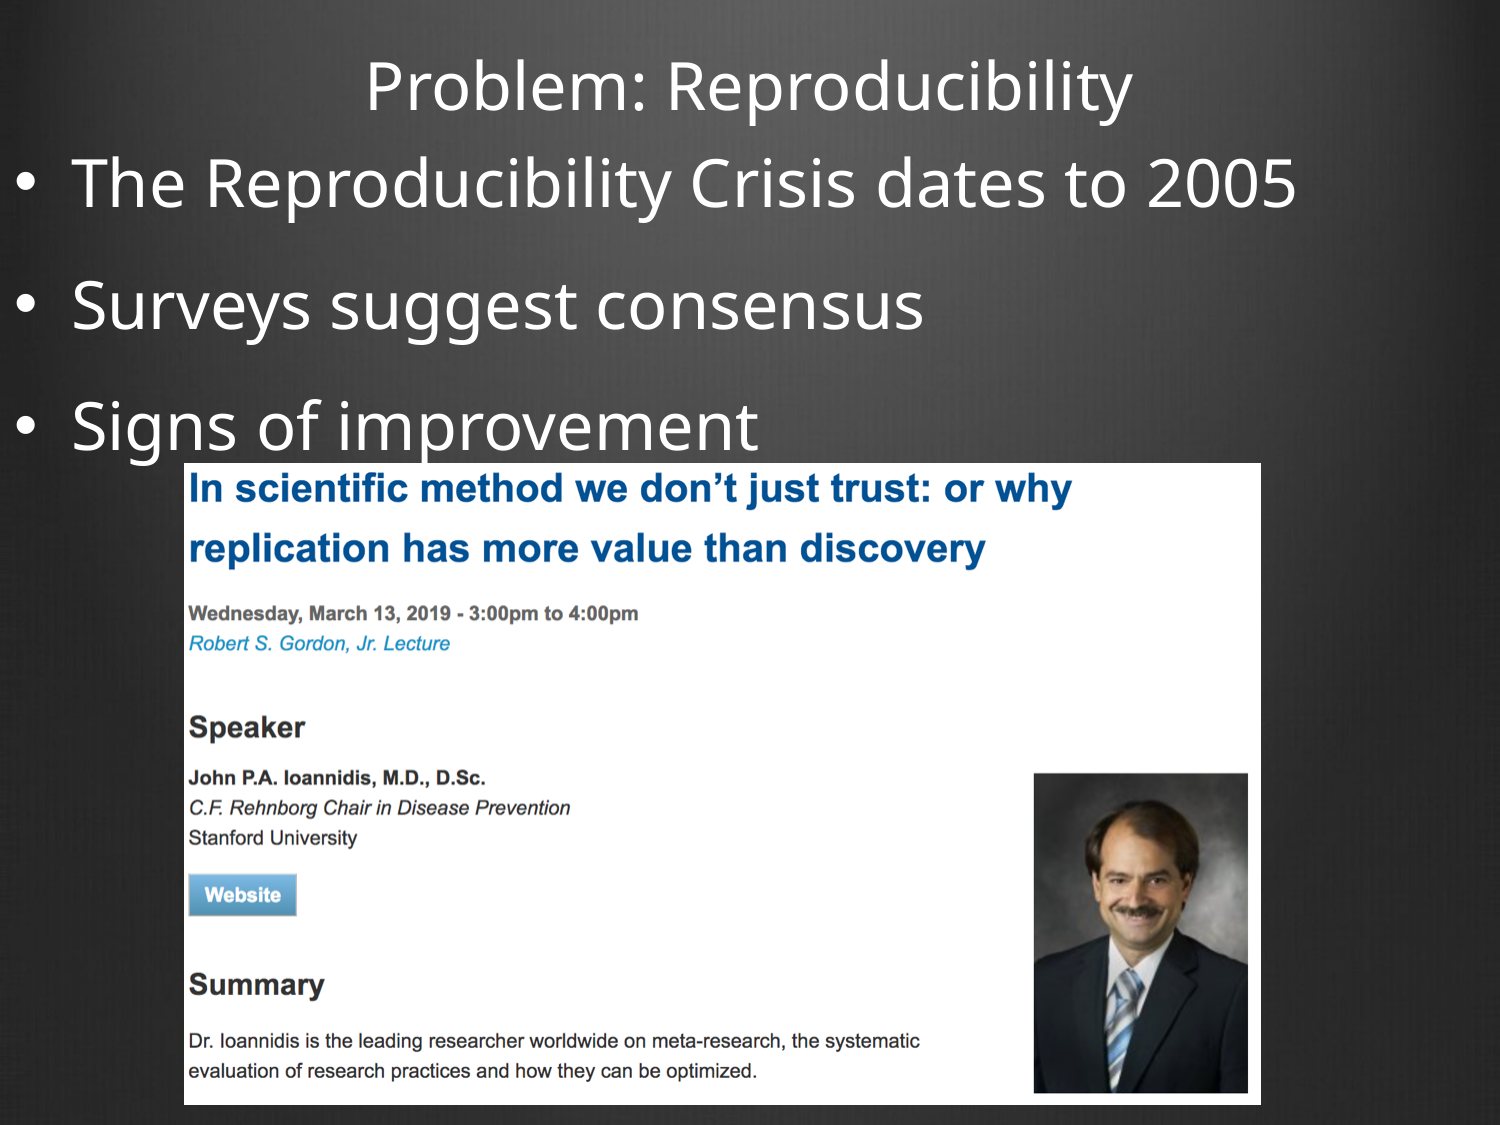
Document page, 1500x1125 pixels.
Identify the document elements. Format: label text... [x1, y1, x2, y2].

picture [184, 463, 1261, 1105]
title Problem: Reproducibility [112, 12, 1388, 133]
text_box The Reproducibility Crisis dates to 2005 Surveys suggest consensus Signs of improvement [0, 133, 1500, 832]
